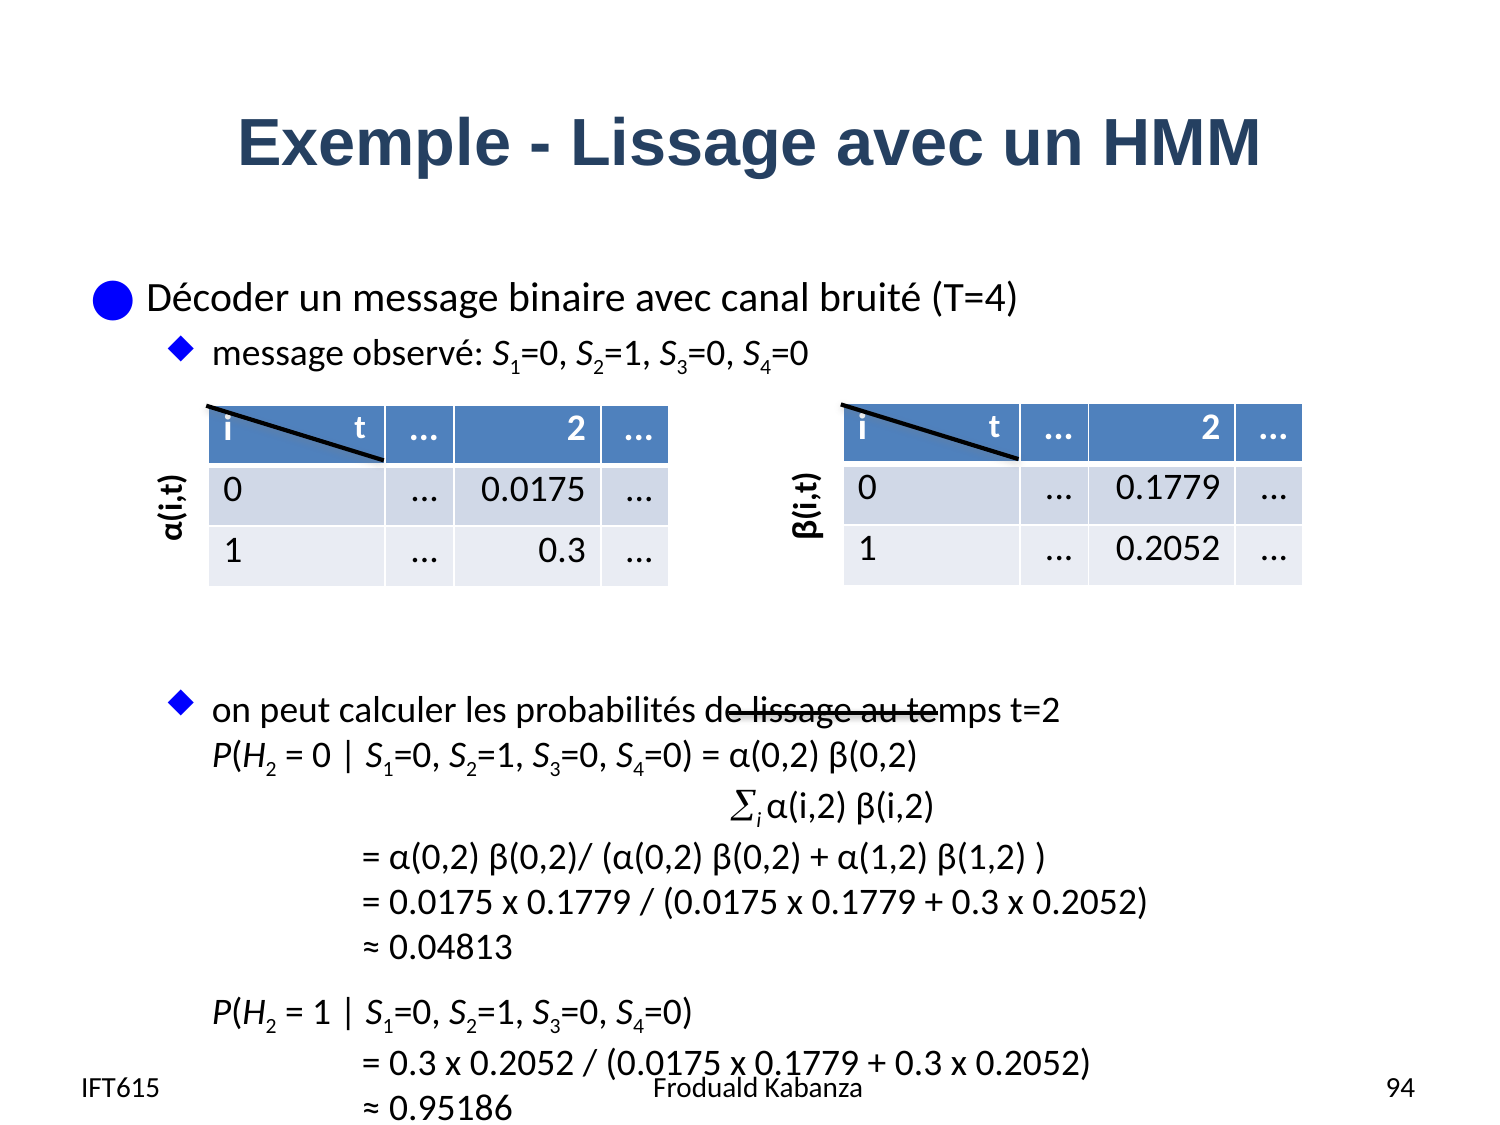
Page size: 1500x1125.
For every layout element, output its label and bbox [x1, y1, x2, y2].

table_header [1089, 404, 1234, 461]
table_cell [1021, 526, 1088, 585]
table_cell [602, 468, 668, 525]
list [75, 262, 1425, 1005]
text_box [141, 446, 196, 557]
table_cell [386, 527, 453, 586]
slide_number [66, 1056, 356, 1117]
table_header [455, 406, 600, 463]
table_cell [386, 468, 453, 525]
title [75, 45, 1425, 233]
table_cell [455, 527, 600, 586]
text_box [775, 445, 831, 556]
table_cell [1021, 467, 1088, 524]
table_cell [844, 526, 1019, 585]
table_cell [455, 468, 600, 525]
table_header [1021, 404, 1088, 461]
table_cell [1236, 526, 1302, 585]
table_header [386, 406, 453, 463]
table_cell [844, 467, 1019, 524]
text_box [206, 397, 385, 461]
footer [520, 1056, 996, 1117]
text_box [840, 396, 1019, 460]
slide_number [1080, 1056, 1431, 1117]
table_header [1236, 404, 1302, 461]
table_cell [209, 468, 384, 525]
table_cell [1089, 526, 1234, 585]
table_cell [602, 527, 668, 586]
table_cell [209, 527, 384, 586]
table_cell [1089, 467, 1234, 524]
table_cell [1236, 467, 1302, 524]
table_header [602, 406, 668, 463]
